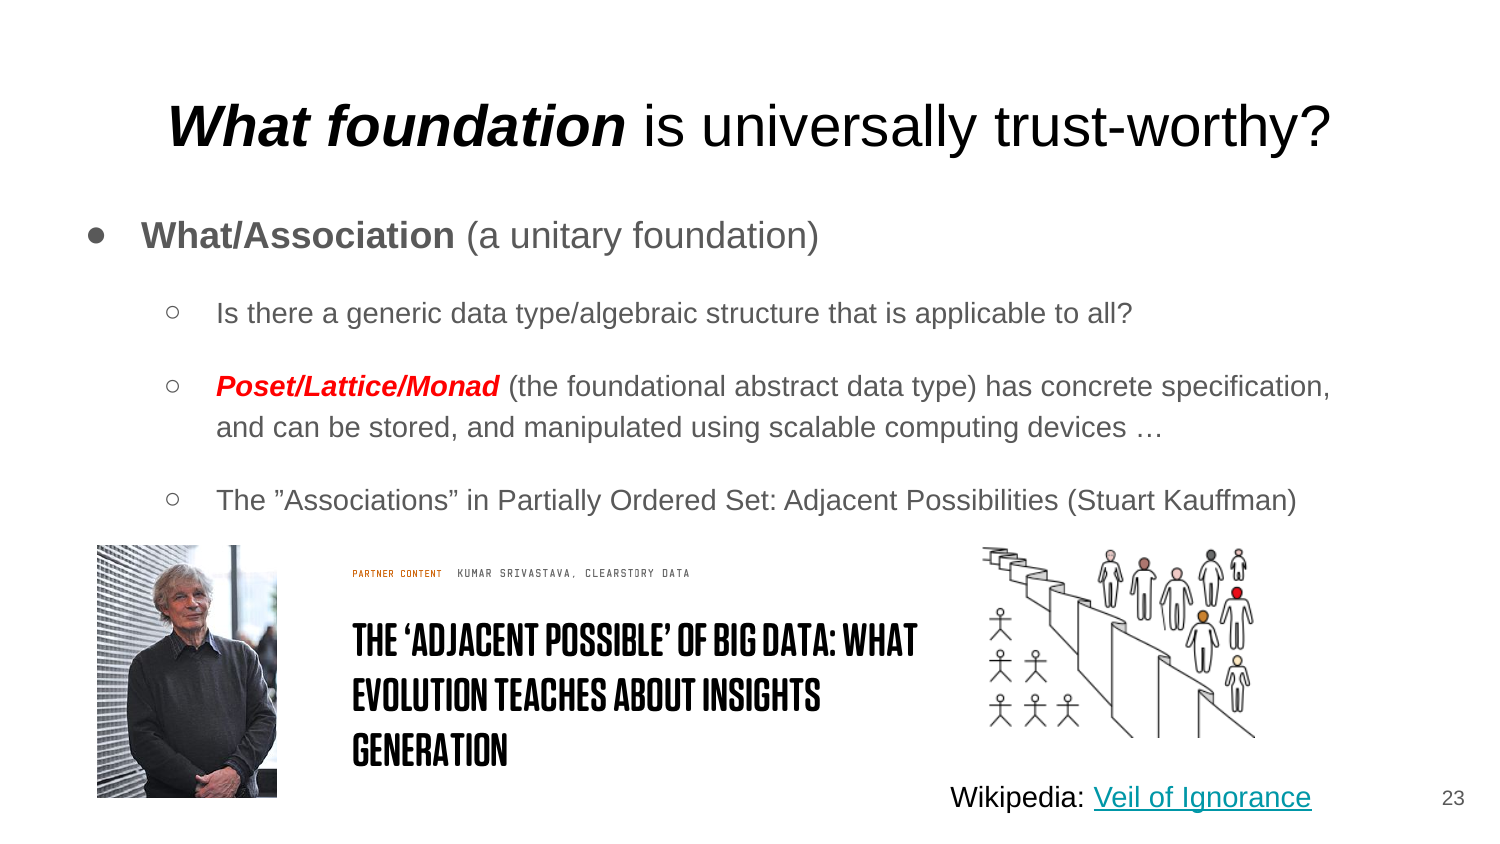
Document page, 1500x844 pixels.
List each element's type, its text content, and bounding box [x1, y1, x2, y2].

picture [982, 544, 1255, 738]
picture [96, 544, 277, 798]
list What/Association (a unitary foundation) Is there a generic data type/algebraic structure that is applicable to all? Poset/Lattice/Monad (the foundational abstract data type) has concrete specification, and can be stored, and manipulated using scalable computing devices … The ”Associations” in Partially Ordered Set: Adjacent Possibilities (Stuart Kauffman) [51, 189, 1379, 750]
title What foundation is universally trust-worthy? [51, 72, 1449, 167]
slide_number 23 [1389, 764, 1480, 830]
text_box Wikipedia: Veil of Ignorance [935, 770, 1328, 821]
picture [336, 556, 935, 798]
